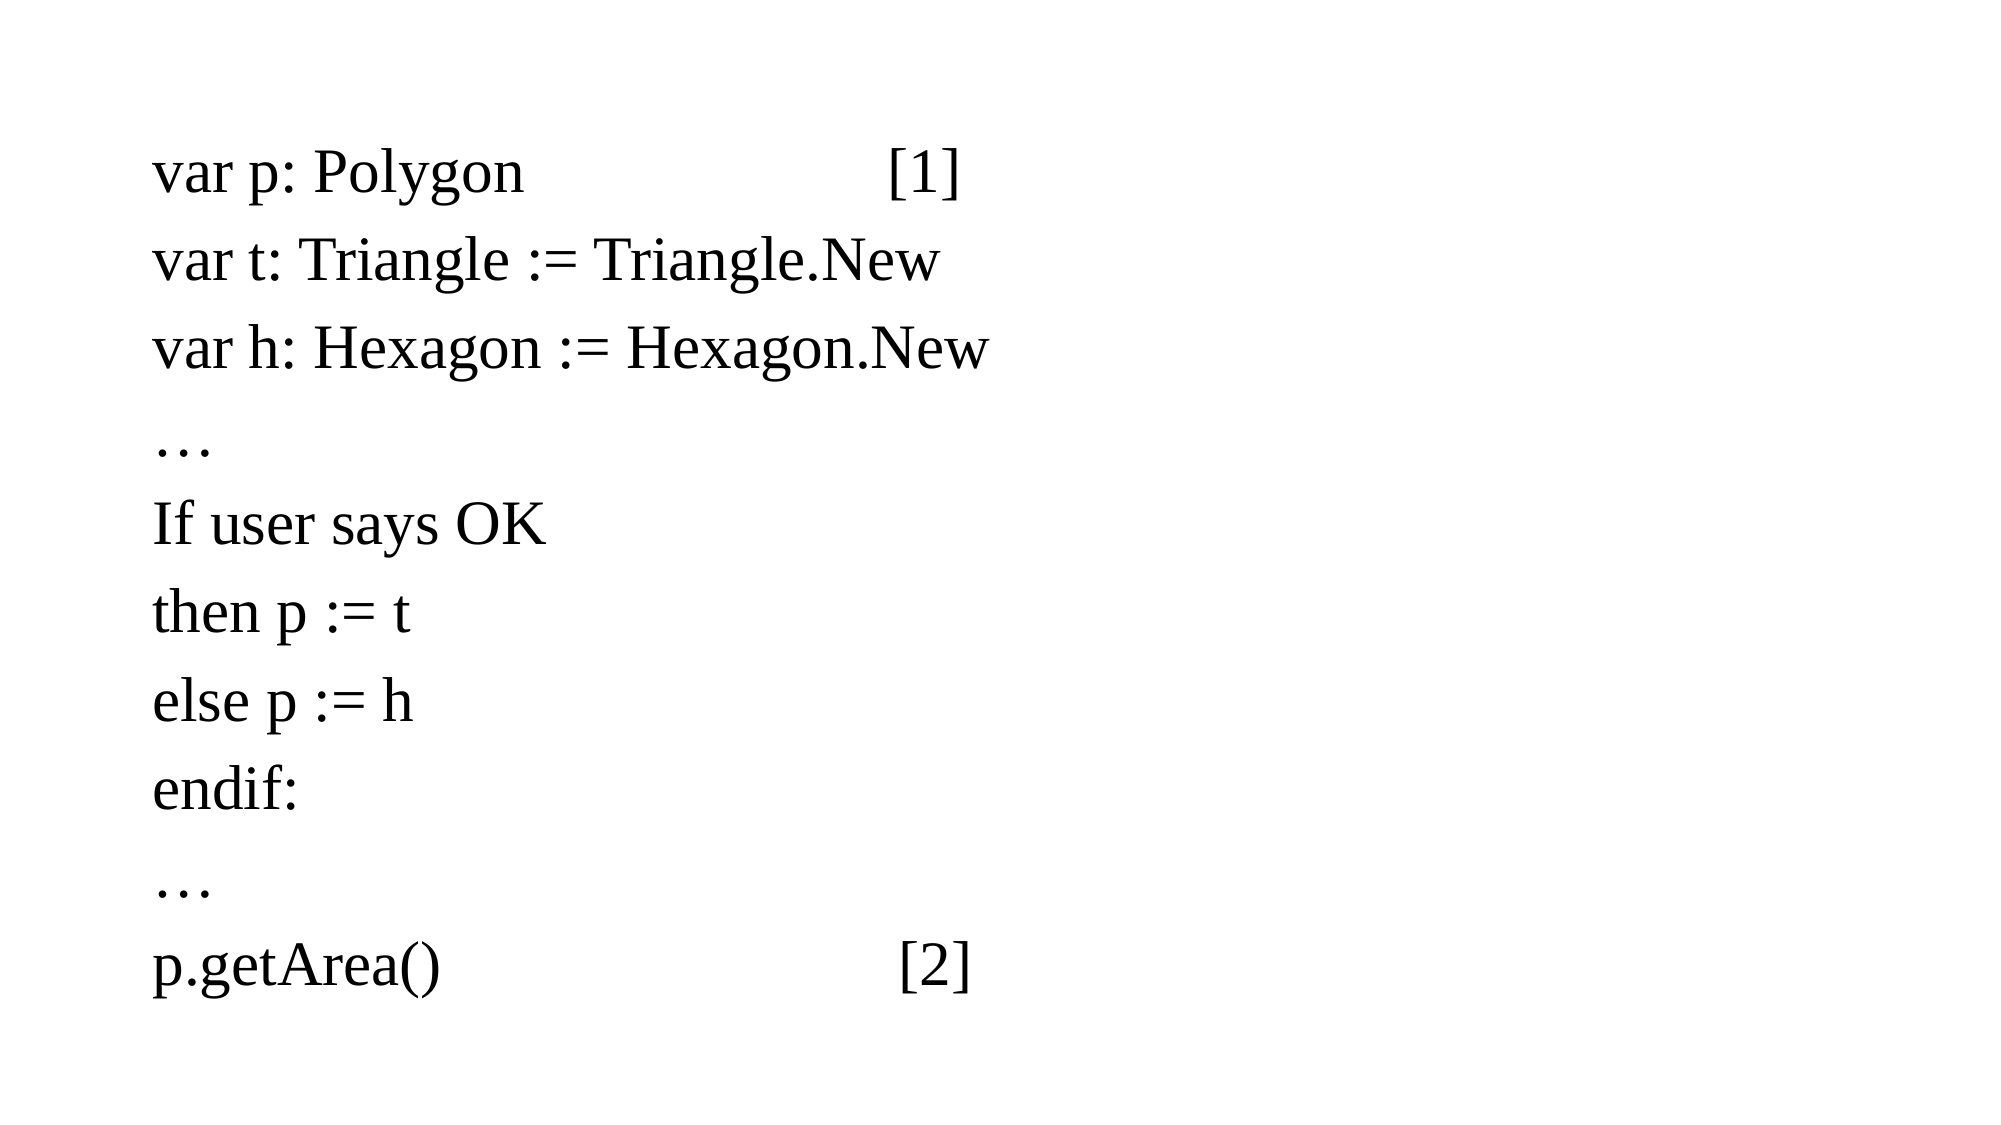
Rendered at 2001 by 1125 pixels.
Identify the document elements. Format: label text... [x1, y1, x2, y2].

list var p: Polygon [1] var t: Triangle := Triangle.New var h: Hexagon := Hexagon.New … If user says OK then p := t else p := h endif: … p.getArea() [2] [137, 129, 1863, 1014]
